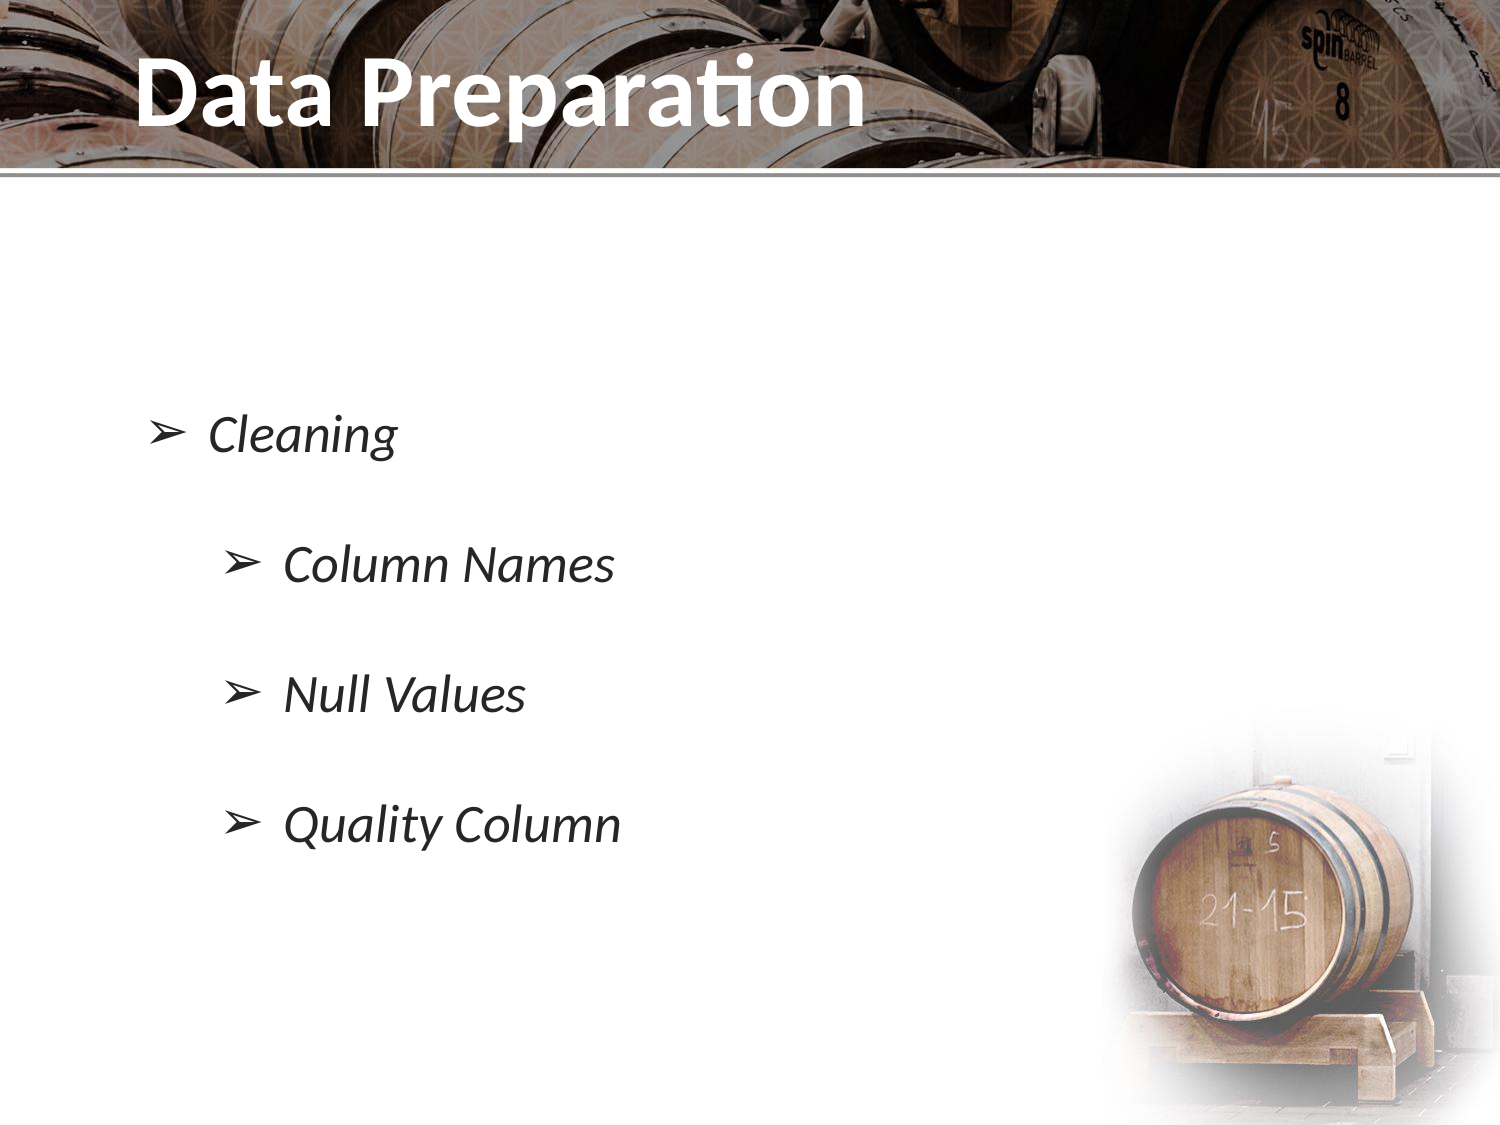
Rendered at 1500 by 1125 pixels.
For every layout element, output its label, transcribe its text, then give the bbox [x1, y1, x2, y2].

picture [0, 0, 1500, 1125]
title Data Preparation [118, 19, 1306, 150]
list Cleaning Column Names Null Values Quality Column [118, 196, 1449, 991]
